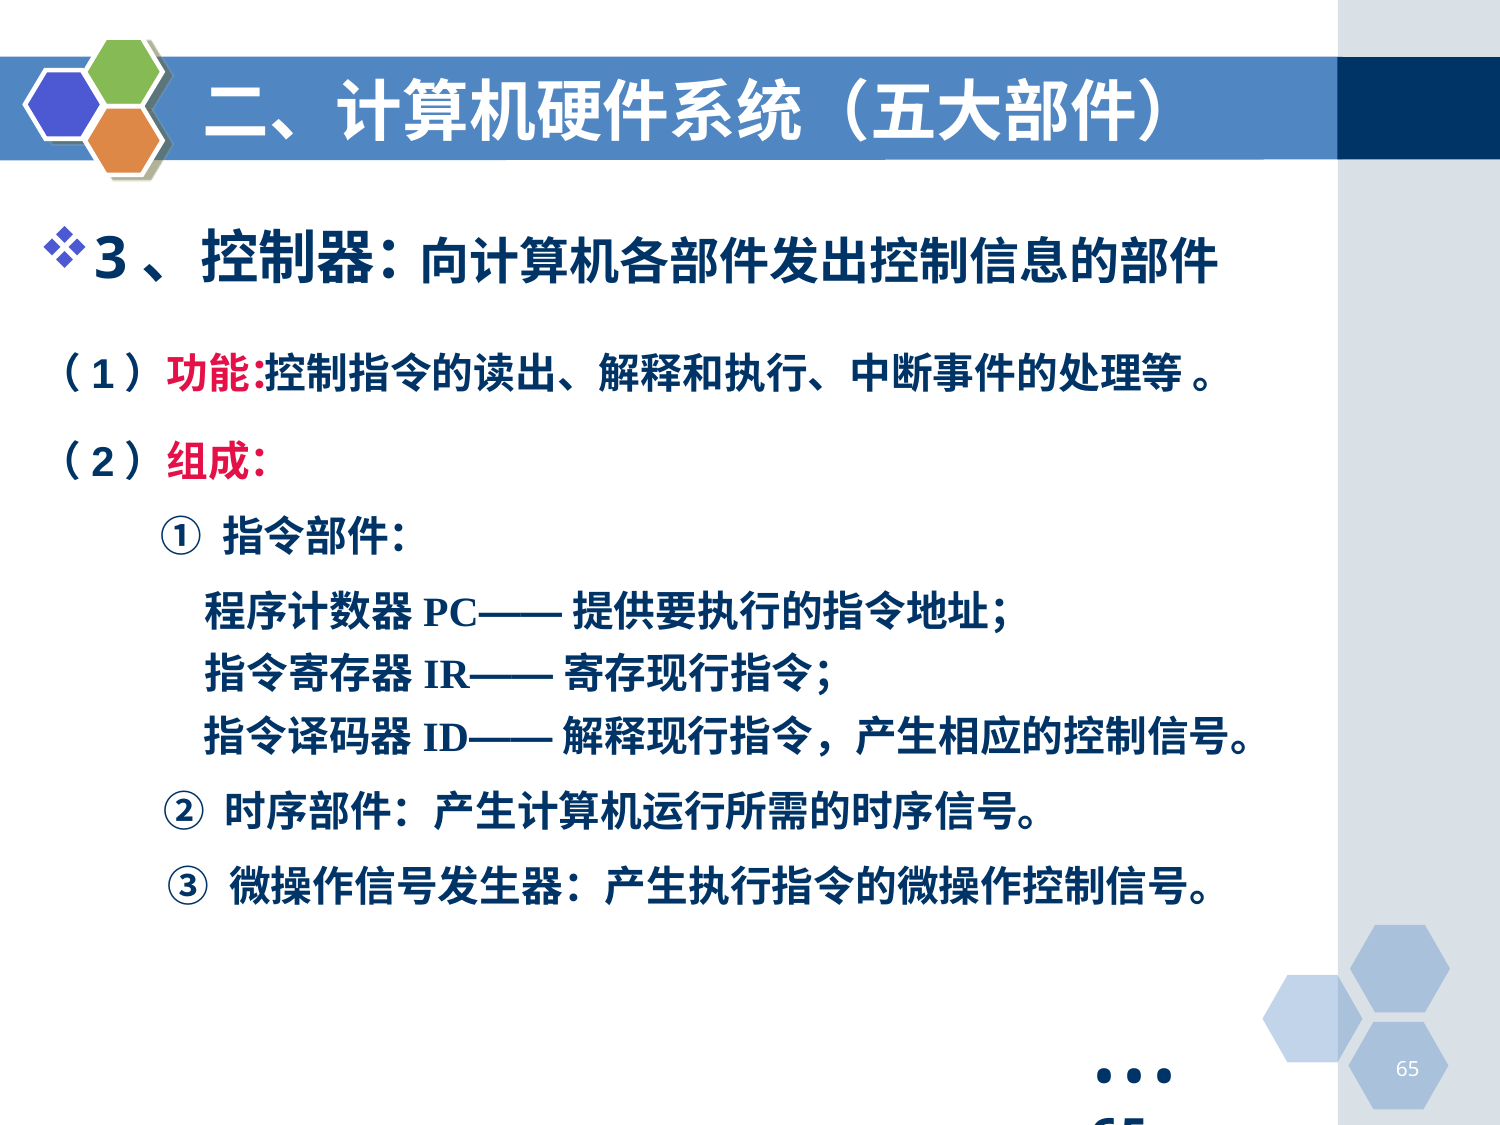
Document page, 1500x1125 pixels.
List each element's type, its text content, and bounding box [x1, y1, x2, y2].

slide_number 65 [1359, 1047, 1435, 1086]
list 3、控制器： [23, 140, 1223, 338]
text_box 向计算机各部件发出控制信息的部件 [404, 222, 1235, 298]
title 二、计算机硬件系统（五大部件） [187, 62, 1288, 156]
text_box ••• 65 [1074, 1037, 1263, 1113]
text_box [0, 339, 1288, 918]
